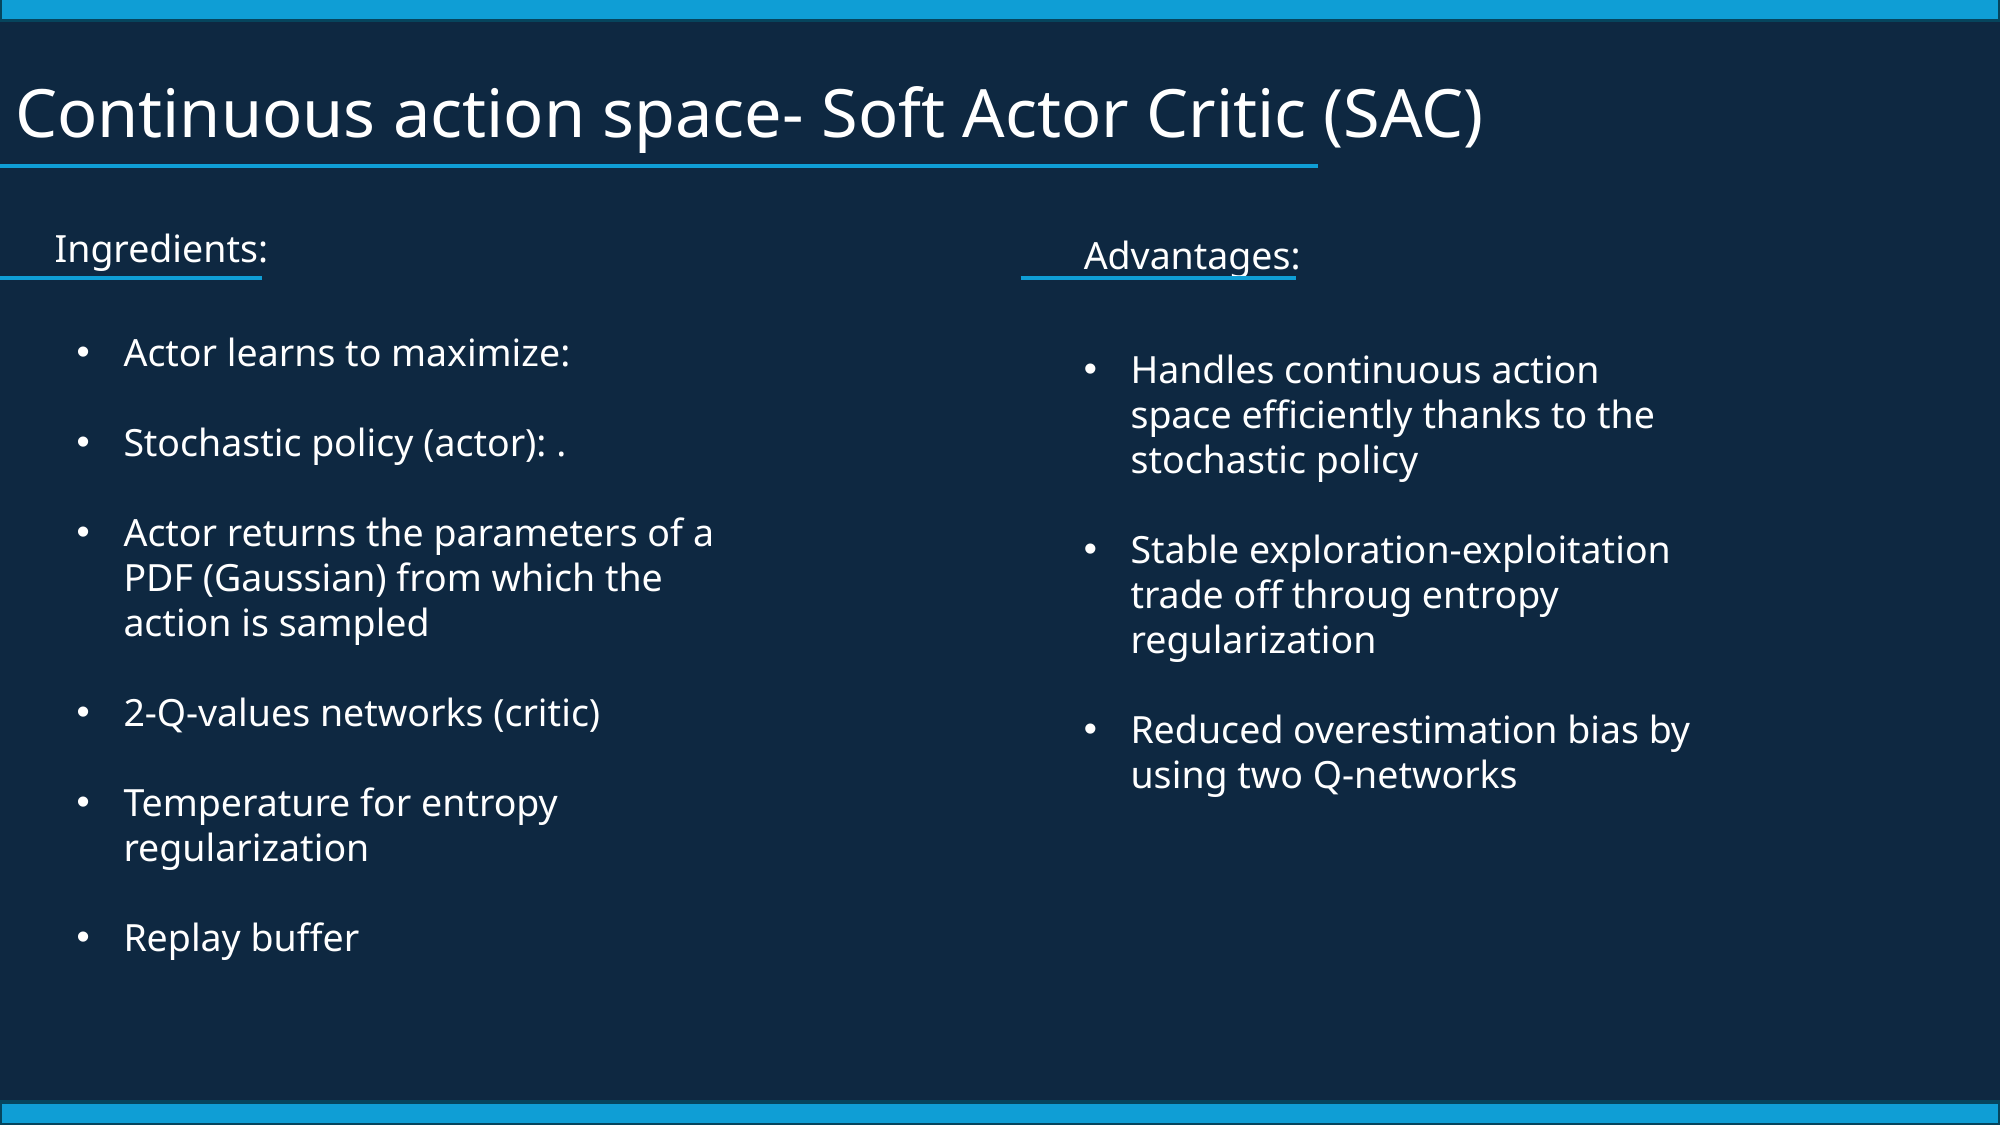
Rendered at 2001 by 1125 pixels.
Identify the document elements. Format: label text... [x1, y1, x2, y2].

text_box Handles continuous action space efficiently thanks to the stochastic policy Stable exploration-exploitation trade off throug entropy regularization Reduced overestimation bias by using two Q-networks [1068, 338, 1725, 804]
title Continuous action space- Soft Actor Critic (SAC) [0, 22, 1725, 225]
text_box Ingredients: [39, 217, 696, 278]
text_box [0, 1100, 2000, 1125]
text_box Advantages: [1068, 224, 1725, 330]
text_box [0, 0, 2000, 22]
